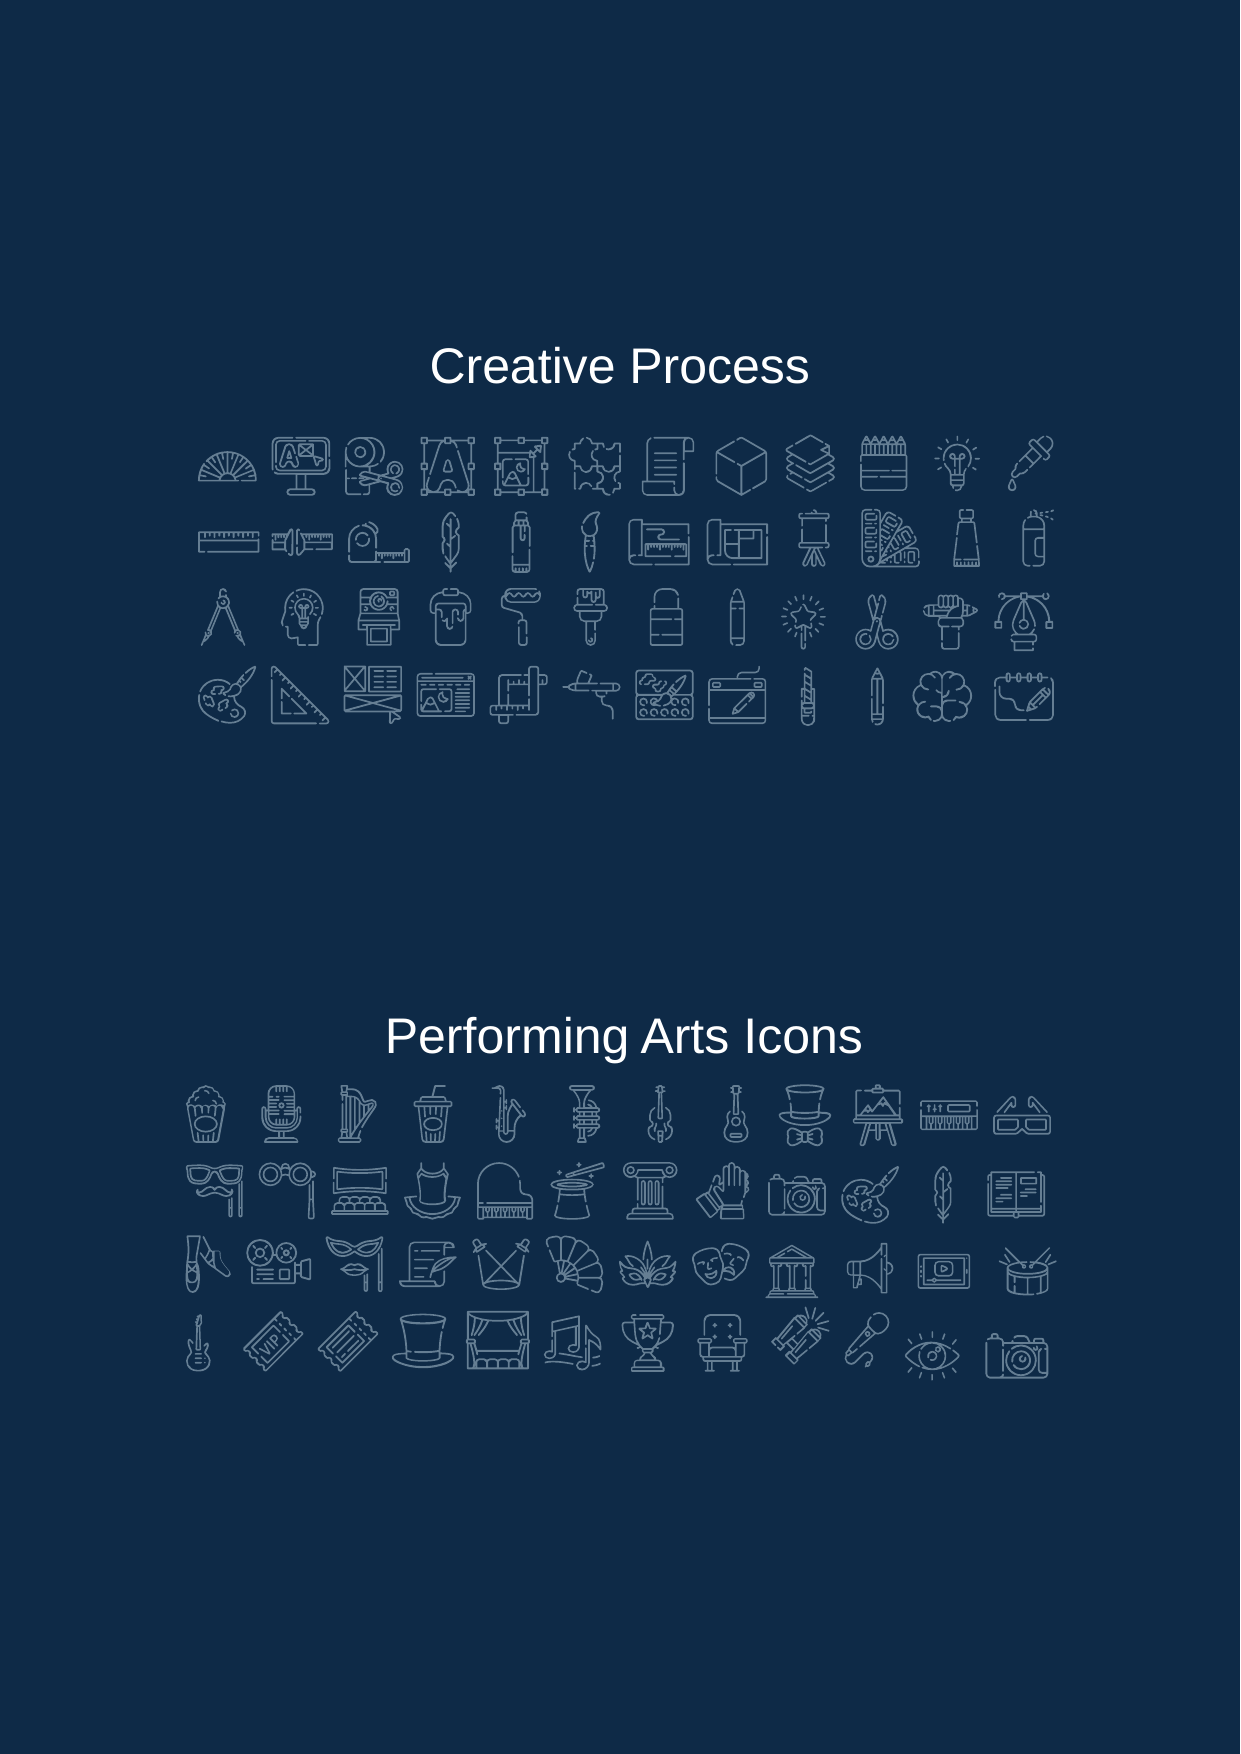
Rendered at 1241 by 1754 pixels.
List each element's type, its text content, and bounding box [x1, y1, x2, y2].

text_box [413, 1084, 453, 1144]
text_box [357, 587, 401, 646]
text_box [398, 1241, 457, 1288]
text_box [912, 670, 973, 723]
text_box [330, 1166, 389, 1216]
text_box [765, 1244, 819, 1299]
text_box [622, 1161, 678, 1220]
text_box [843, 1311, 891, 1368]
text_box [780, 594, 826, 650]
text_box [511, 511, 531, 574]
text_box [344, 436, 406, 497]
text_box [784, 434, 836, 493]
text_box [852, 1084, 904, 1147]
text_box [568, 1084, 601, 1144]
text_box [545, 1235, 604, 1294]
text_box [904, 1330, 961, 1381]
text_box Creative Process [383, 329, 856, 398]
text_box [1022, 509, 1055, 567]
text_box [465, 1310, 530, 1370]
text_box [649, 587, 684, 647]
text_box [767, 1173, 827, 1216]
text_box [261, 1084, 302, 1144]
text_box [917, 1253, 971, 1290]
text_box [242, 1310, 304, 1372]
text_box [628, 518, 690, 566]
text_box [325, 1235, 384, 1293]
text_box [493, 436, 549, 497]
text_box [491, 1084, 527, 1144]
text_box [621, 1313, 675, 1373]
text_box [337, 1085, 377, 1143]
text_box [697, 1313, 748, 1372]
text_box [185, 1313, 212, 1372]
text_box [280, 587, 326, 647]
text_box [198, 531, 260, 553]
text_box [566, 436, 622, 496]
text_box [580, 511, 601, 573]
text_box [647, 1084, 674, 1144]
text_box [271, 436, 331, 496]
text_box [987, 1171, 1046, 1219]
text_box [992, 1095, 1052, 1136]
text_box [998, 1247, 1058, 1296]
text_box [715, 436, 768, 497]
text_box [934, 1165, 953, 1224]
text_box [543, 1315, 602, 1371]
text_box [922, 594, 979, 650]
text_box [871, 667, 884, 726]
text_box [471, 1238, 531, 1291]
text_box [994, 592, 1054, 652]
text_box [861, 508, 920, 568]
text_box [244, 1238, 312, 1285]
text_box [420, 436, 476, 497]
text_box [550, 1161, 606, 1220]
text_box Performing Arts Icons [322, 999, 926, 1068]
text_box [695, 1162, 750, 1220]
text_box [798, 508, 830, 568]
text_box [729, 588, 745, 646]
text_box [317, 1310, 379, 1372]
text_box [641, 436, 695, 497]
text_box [852, 594, 902, 650]
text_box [723, 1084, 749, 1143]
text_box [860, 435, 908, 491]
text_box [707, 665, 767, 725]
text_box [561, 669, 621, 720]
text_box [846, 1242, 894, 1294]
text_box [500, 587, 542, 647]
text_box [429, 587, 472, 647]
text_box [800, 667, 816, 727]
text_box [258, 1162, 317, 1220]
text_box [952, 508, 981, 568]
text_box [634, 669, 694, 721]
text_box [197, 451, 257, 482]
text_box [343, 665, 403, 725]
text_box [489, 665, 549, 725]
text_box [778, 1084, 832, 1147]
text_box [690, 1242, 751, 1286]
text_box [839, 1165, 900, 1225]
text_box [993, 672, 1055, 722]
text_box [185, 1235, 231, 1294]
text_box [200, 587, 246, 647]
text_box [441, 511, 461, 573]
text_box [196, 665, 257, 724]
text_box [477, 1162, 534, 1220]
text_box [770, 1306, 830, 1365]
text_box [919, 1100, 979, 1131]
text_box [706, 518, 769, 566]
text_box [391, 1313, 455, 1369]
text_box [403, 1161, 462, 1220]
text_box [985, 1332, 1049, 1379]
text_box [185, 1164, 244, 1218]
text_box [618, 1240, 677, 1289]
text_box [270, 665, 330, 725]
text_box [934, 435, 981, 492]
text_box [185, 1084, 227, 1144]
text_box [572, 587, 609, 647]
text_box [416, 672, 476, 718]
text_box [1006, 435, 1054, 492]
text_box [271, 528, 334, 557]
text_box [347, 521, 411, 564]
